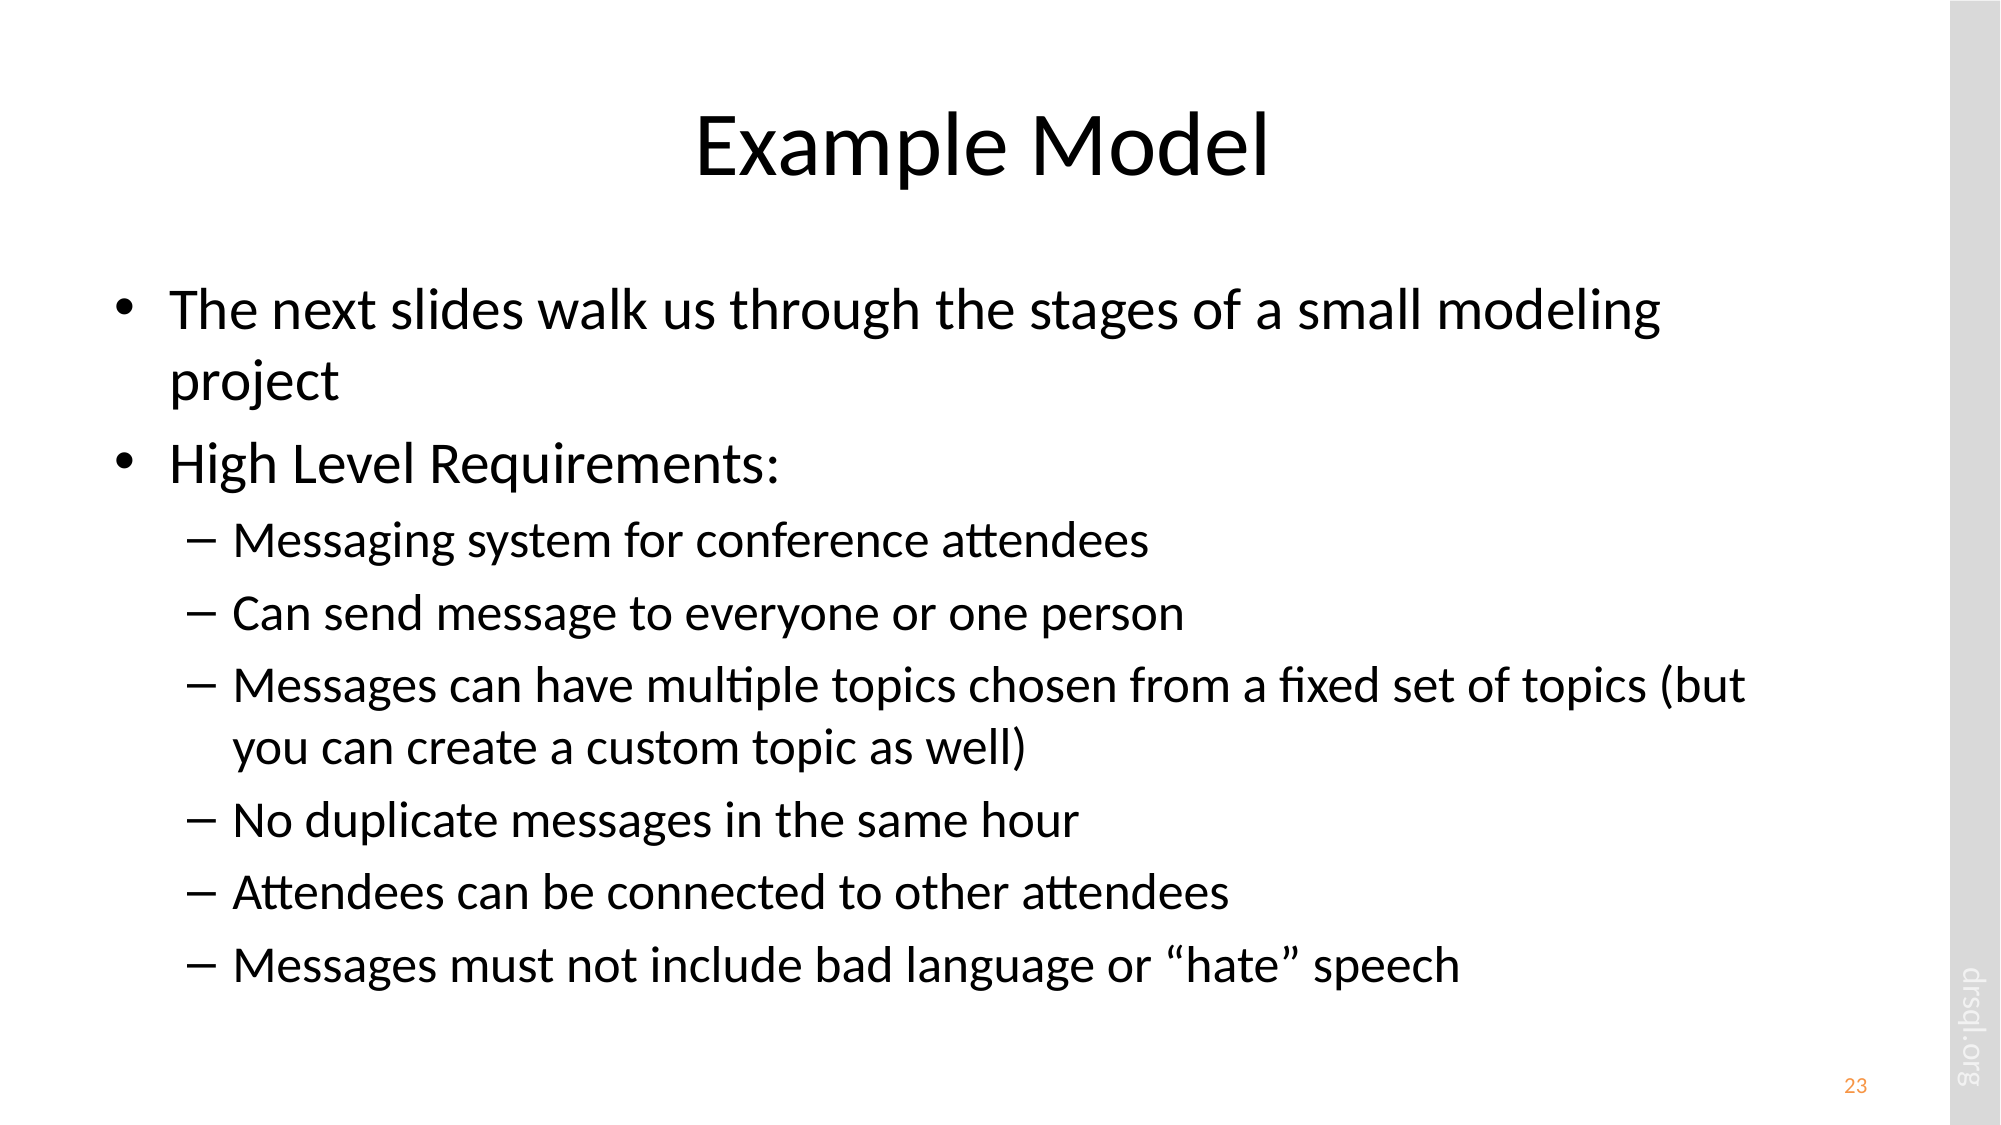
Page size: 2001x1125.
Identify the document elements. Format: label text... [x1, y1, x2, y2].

title Example Model [99, 45, 1867, 233]
list The next slides walk us through the stages of a small modeling project High Level Requirements: Messaging system for conference attendees Can send message to everyone or one person Messages can have multiple topics chosen from a fixed set of topics (but you can create a custom topic as well) No duplicate messages in the same hour Attendees can be connected to other attendees Messages must not include bad language or “hate” speech [99, 262, 1800, 1005]
